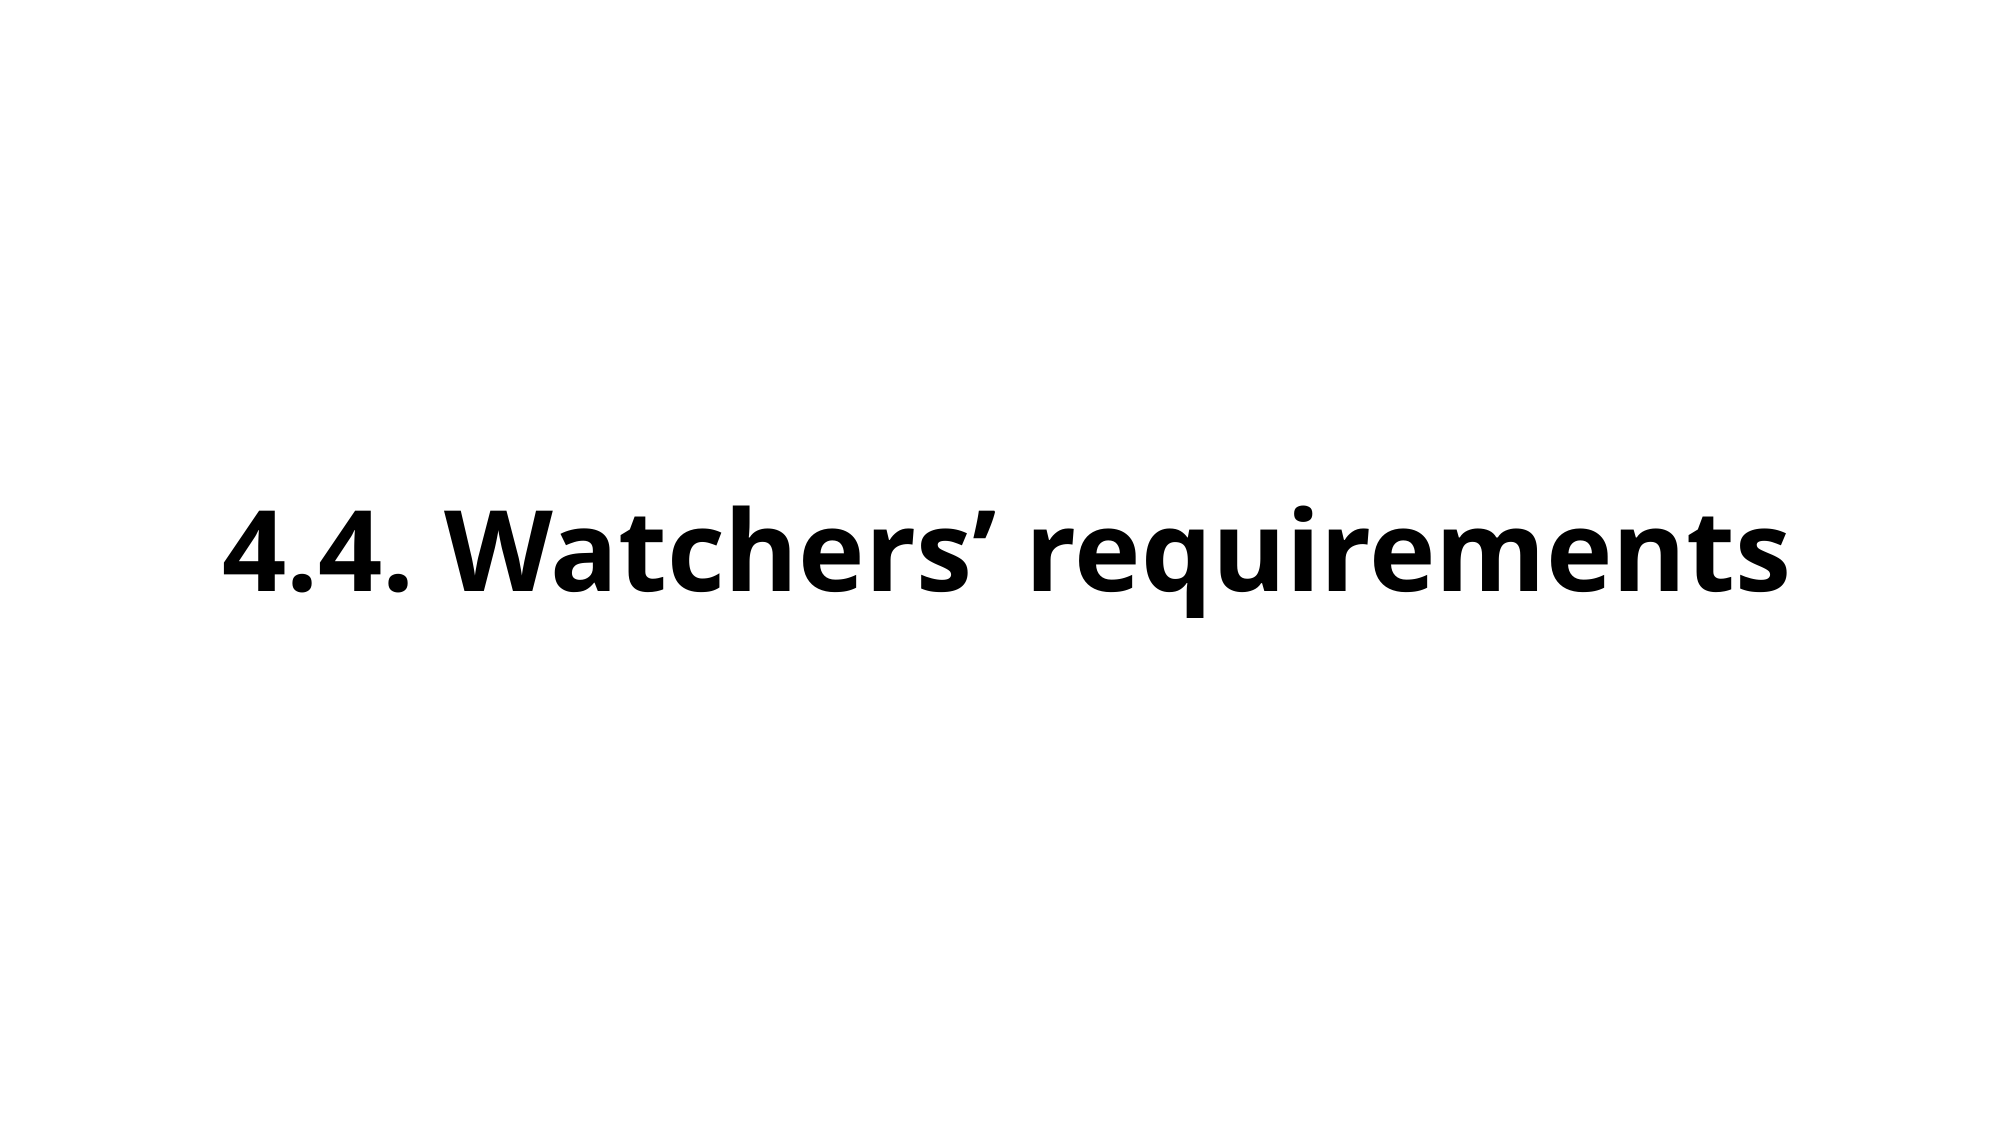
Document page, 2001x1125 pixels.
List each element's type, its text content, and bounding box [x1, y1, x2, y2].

text_box 4.4. Watchers’ requirements [144, 365, 1870, 746]
